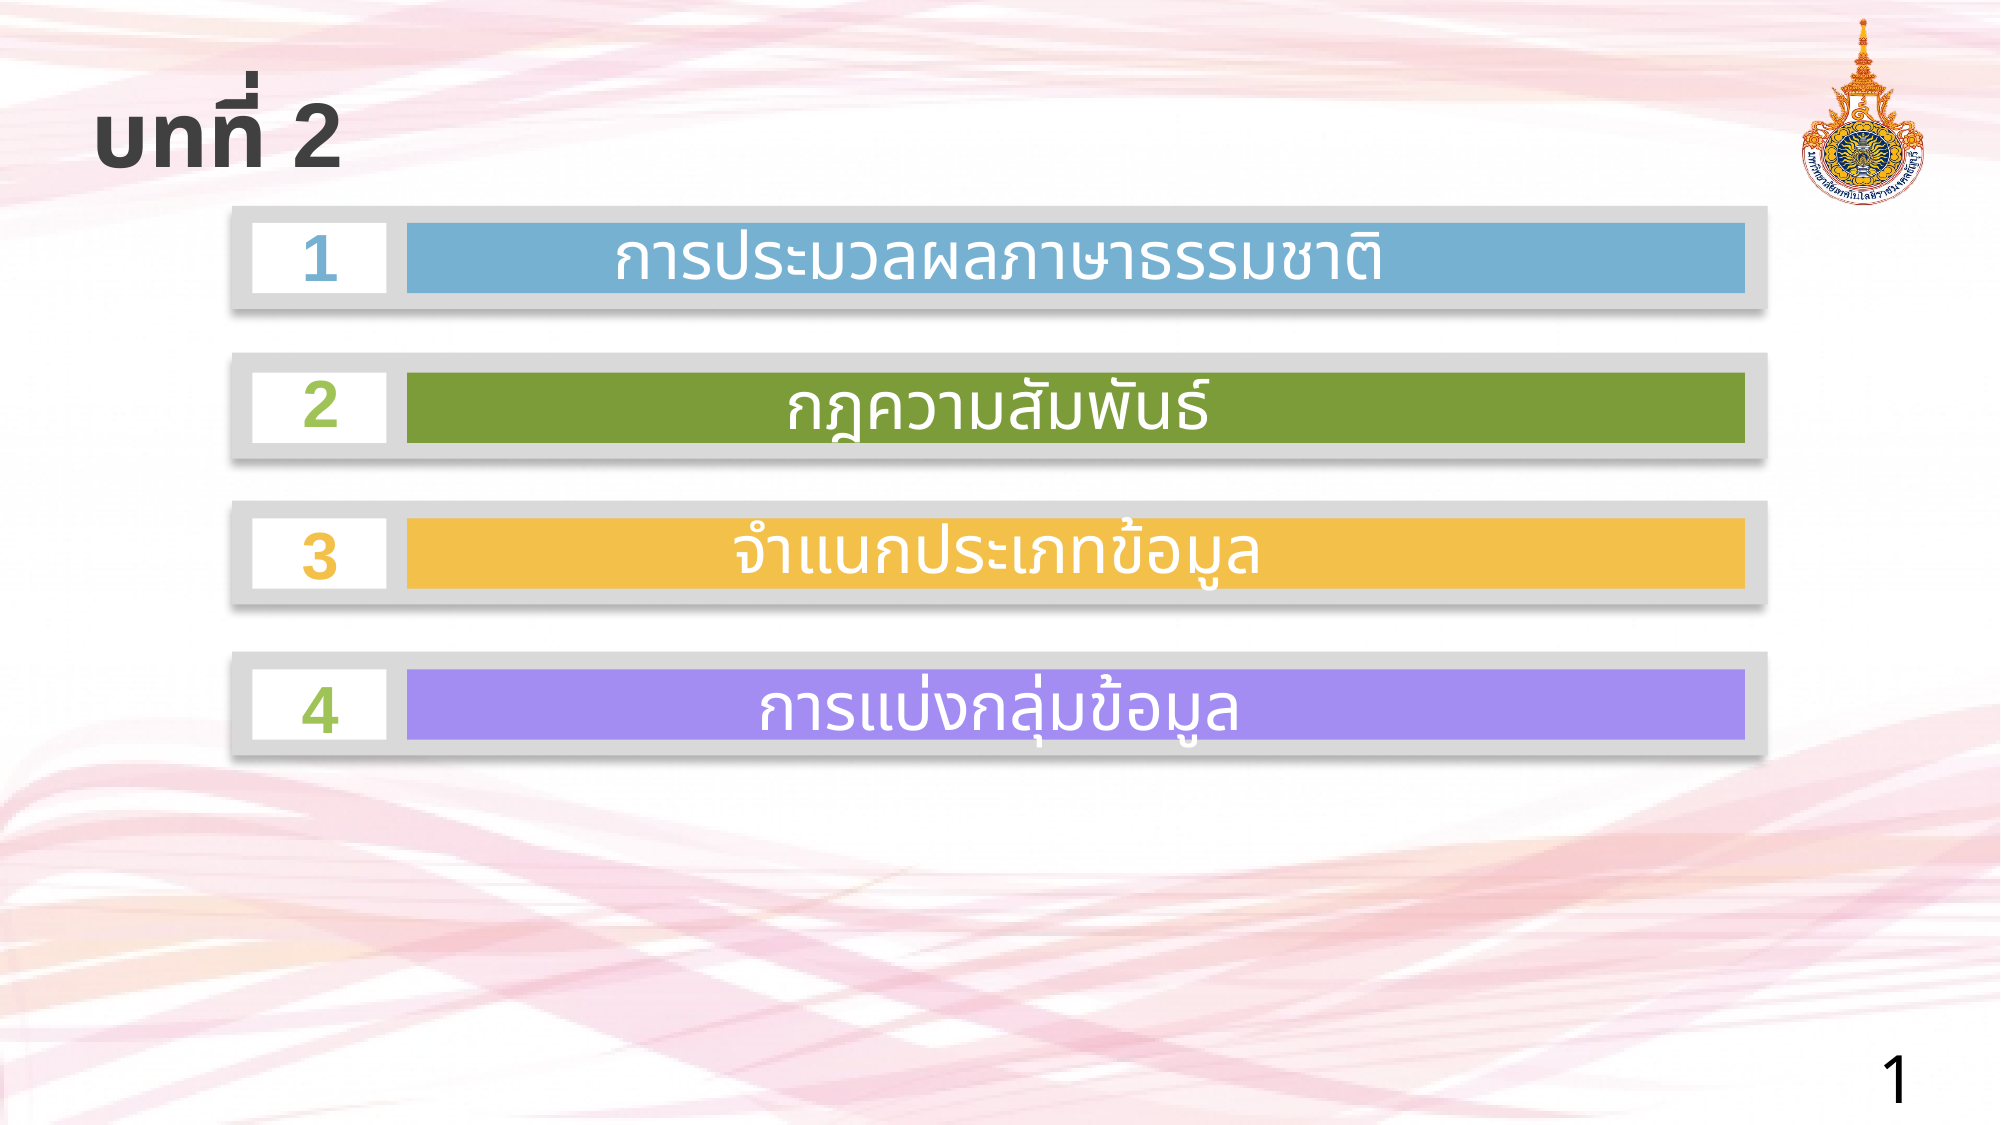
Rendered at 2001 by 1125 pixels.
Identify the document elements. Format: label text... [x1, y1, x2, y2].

text_box [230, 499, 1770, 607]
text_box [1525, 370, 1747, 445]
text_box [1525, 516, 1747, 591]
text_box [407, 669, 473, 740]
text_box กฎความสัมพันธ์ [471, 355, 1525, 451]
text_box [1527, 221, 1747, 295]
text_box [230, 351, 1770, 461]
text_box [1527, 669, 1745, 740]
text_box จำแนกประเภทข้อมูล [471, 499, 1525, 594]
text_box 4 [253, 659, 387, 754]
text_box [405, 370, 471, 445]
text_box 1 [253, 207, 387, 303]
text_box 2 [254, 353, 388, 448]
title บทที่ 2 [76, 62, 1612, 199]
text_box การแบ่งกลุ่มข้อมูล [473, 656, 1527, 752]
text_box 14 [1864, 1029, 1963, 1125]
text_box การประมวลผลภาษาธรรมชาติ [473, 205, 1527, 301]
text_box [230, 204, 1770, 311]
text_box [405, 221, 473, 295]
text_box 3 [253, 505, 387, 600]
text_box [250, 370, 254, 445]
picture [0, 0, 2001, 1125]
text_box [405, 516, 471, 591]
text_box [230, 650, 1770, 758]
